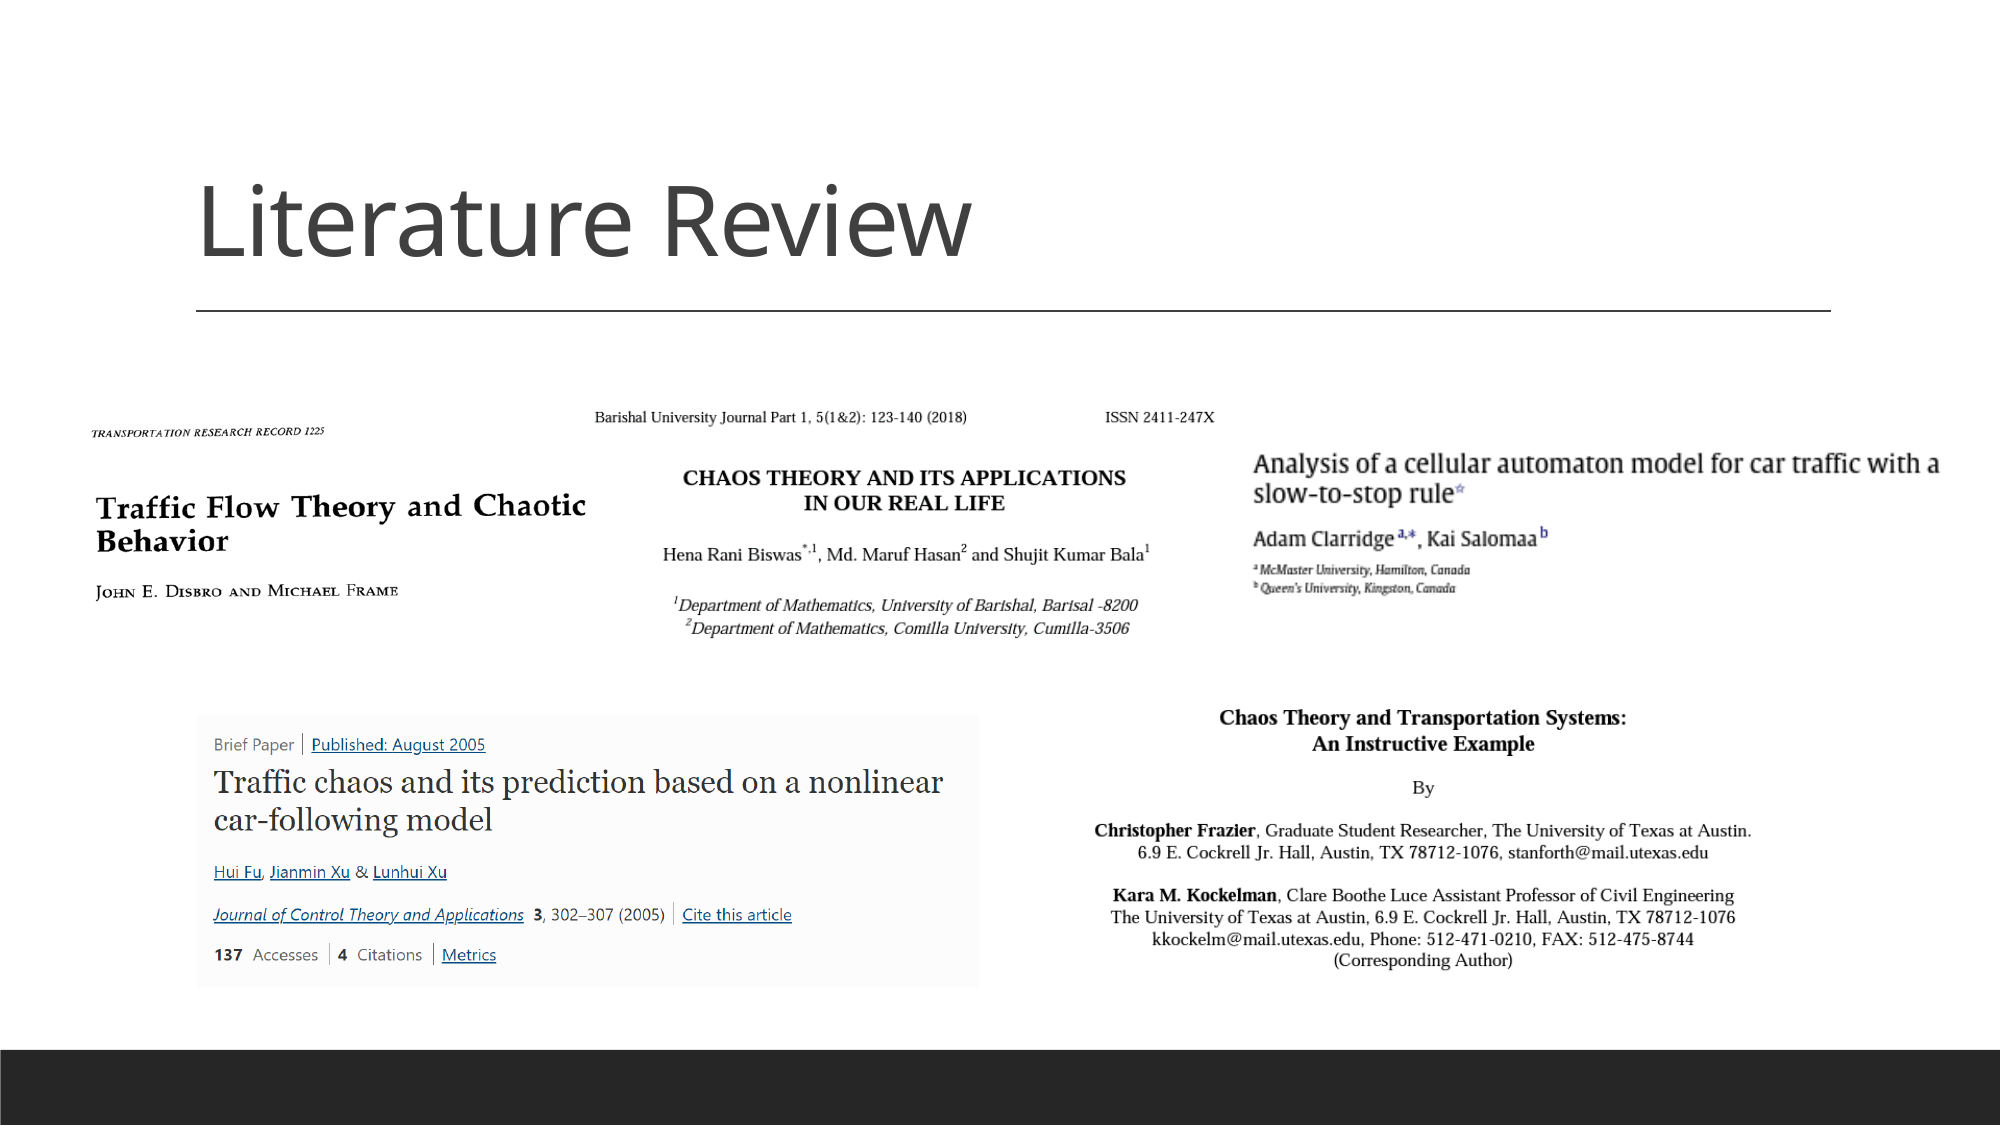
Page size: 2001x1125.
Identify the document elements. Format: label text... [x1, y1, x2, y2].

picture [197, 714, 979, 987]
title Literature Review [180, 47, 1830, 285]
picture [67, 370, 1956, 987]
